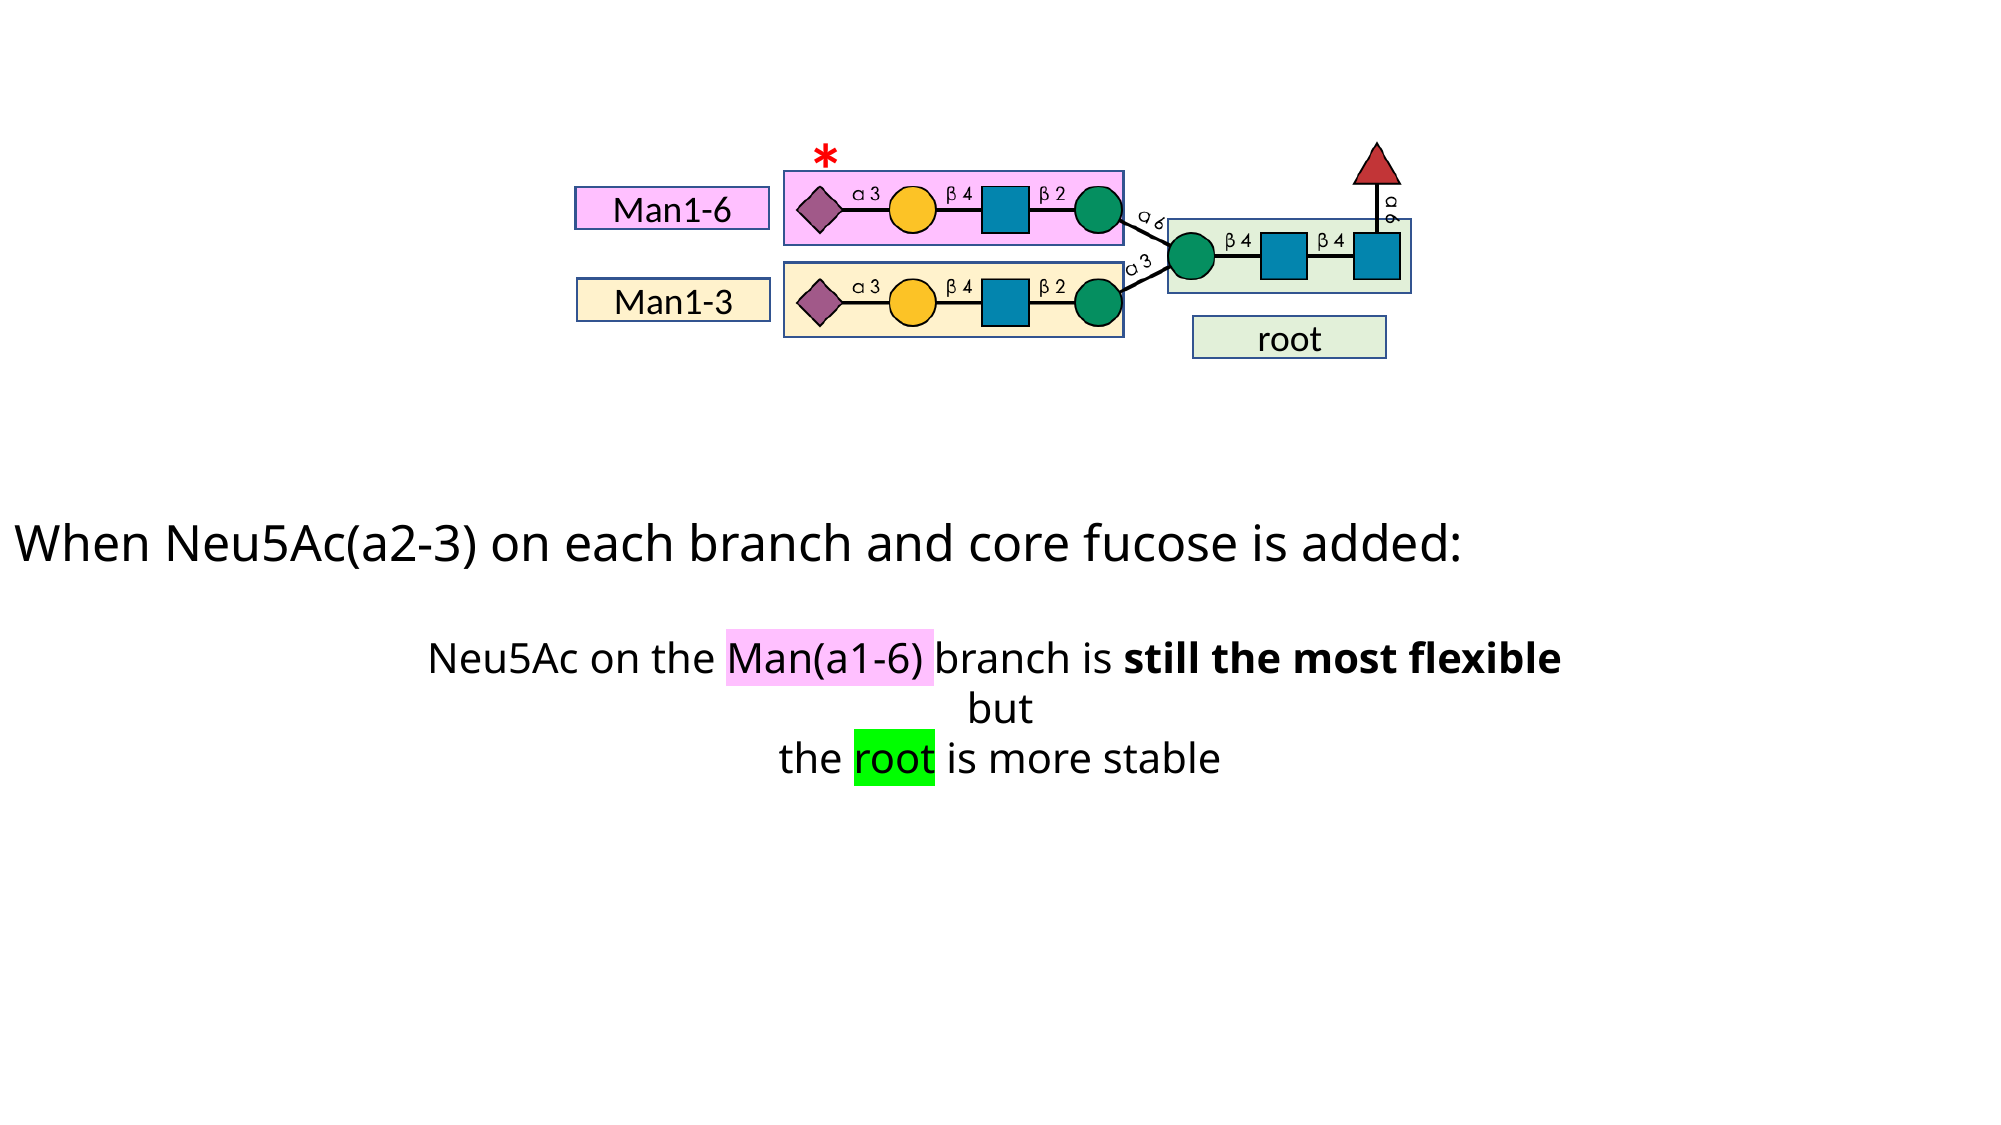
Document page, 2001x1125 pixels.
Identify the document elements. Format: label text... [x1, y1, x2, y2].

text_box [575, 133, 773, 359]
text_box When Neu5Ac(a2-3) on each branch and core fucose is added: Neu5Ac on the Man(a1-6) branch is still the most flexible but the root is more stable [0, 504, 2000, 790]
picture [773, 42, 1423, 423]
